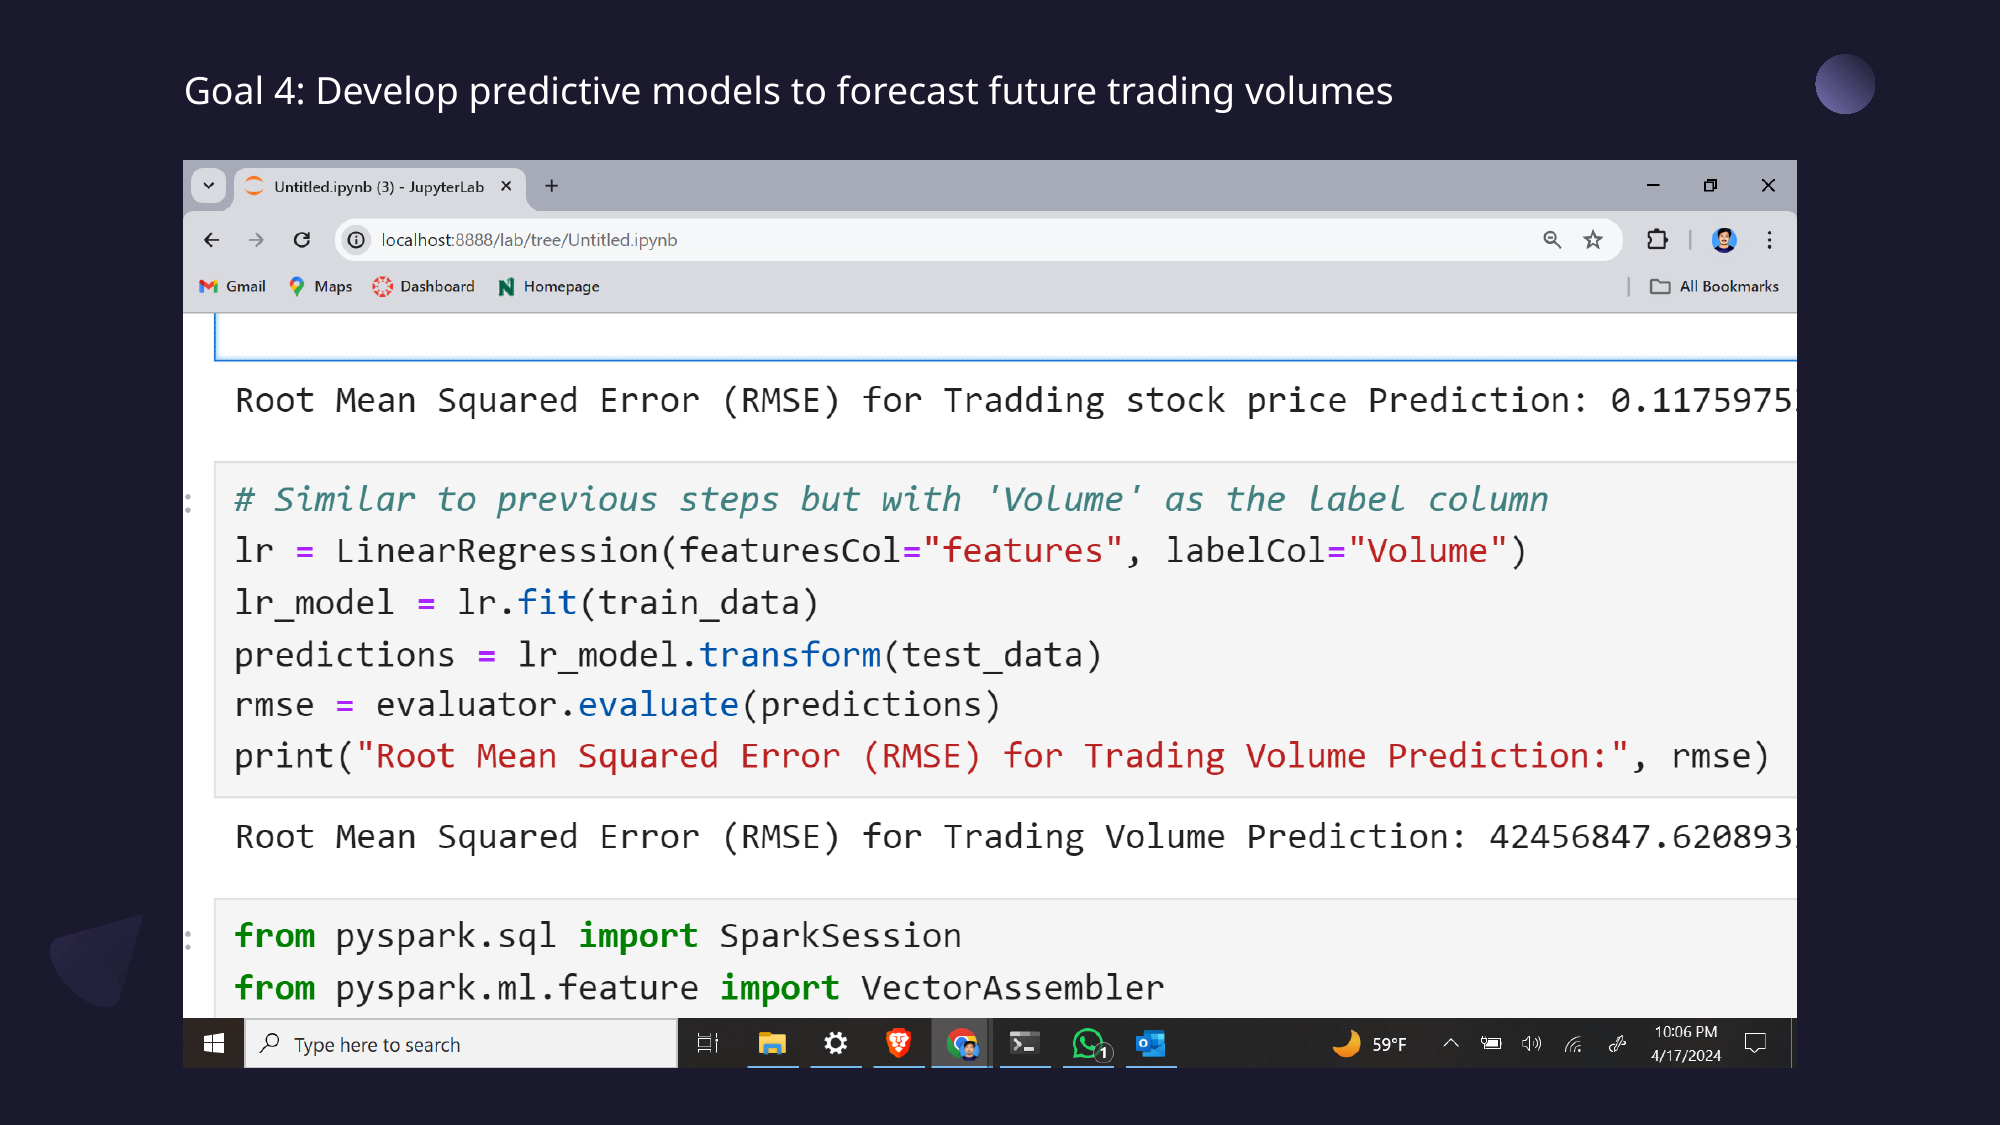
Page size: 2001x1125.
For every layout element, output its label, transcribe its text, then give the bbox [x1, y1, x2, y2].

list Goal 4: Develop predictive models to forecast future trading volumes [183, 62, 1737, 154]
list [183, 160, 1797, 1069]
